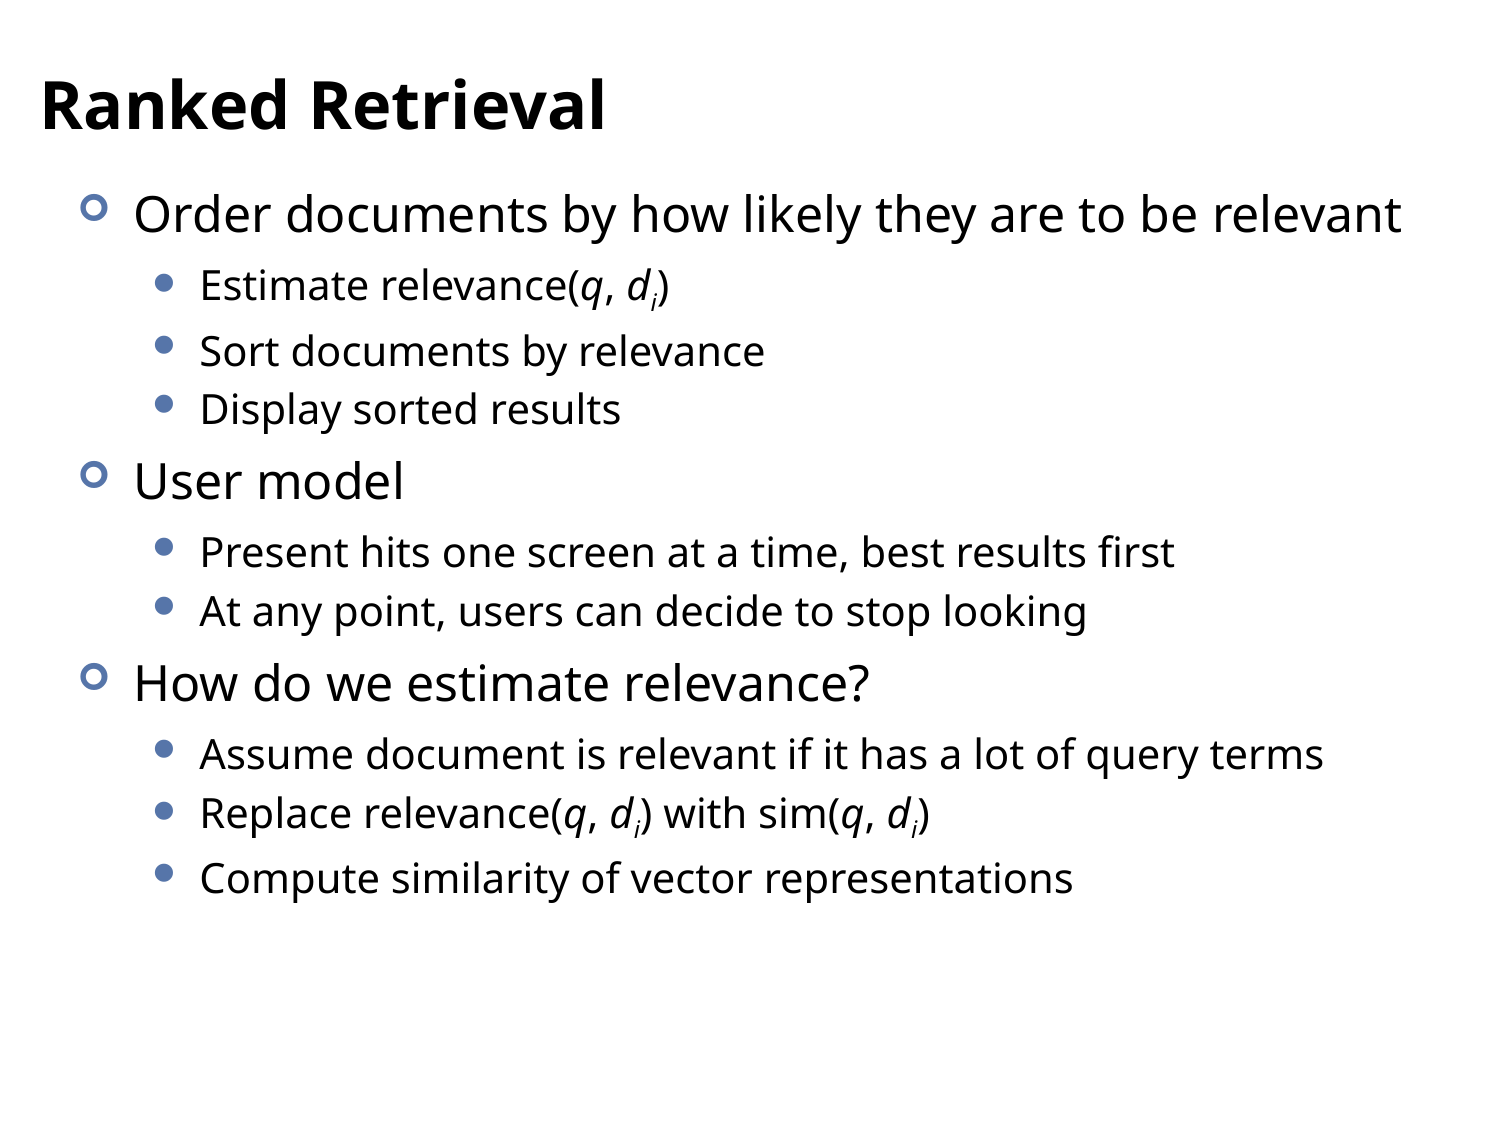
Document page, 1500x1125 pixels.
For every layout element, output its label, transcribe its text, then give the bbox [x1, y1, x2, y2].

title Ranked Retrieval [24, 18, 1451, 188]
list Order documents by how likely they are to be relevant Estimate relevance(q, di) Sort documents by relevance Display sorted results User model Present hits one screen at a time, best results first At any point, users can decide to stop looking How do we estimate relevance? Assume document is relevant if it has a lot of query terms Replace relevance(q, di) with sim(q, di) Compute similarity of vector representations [62, 174, 1451, 1013]
